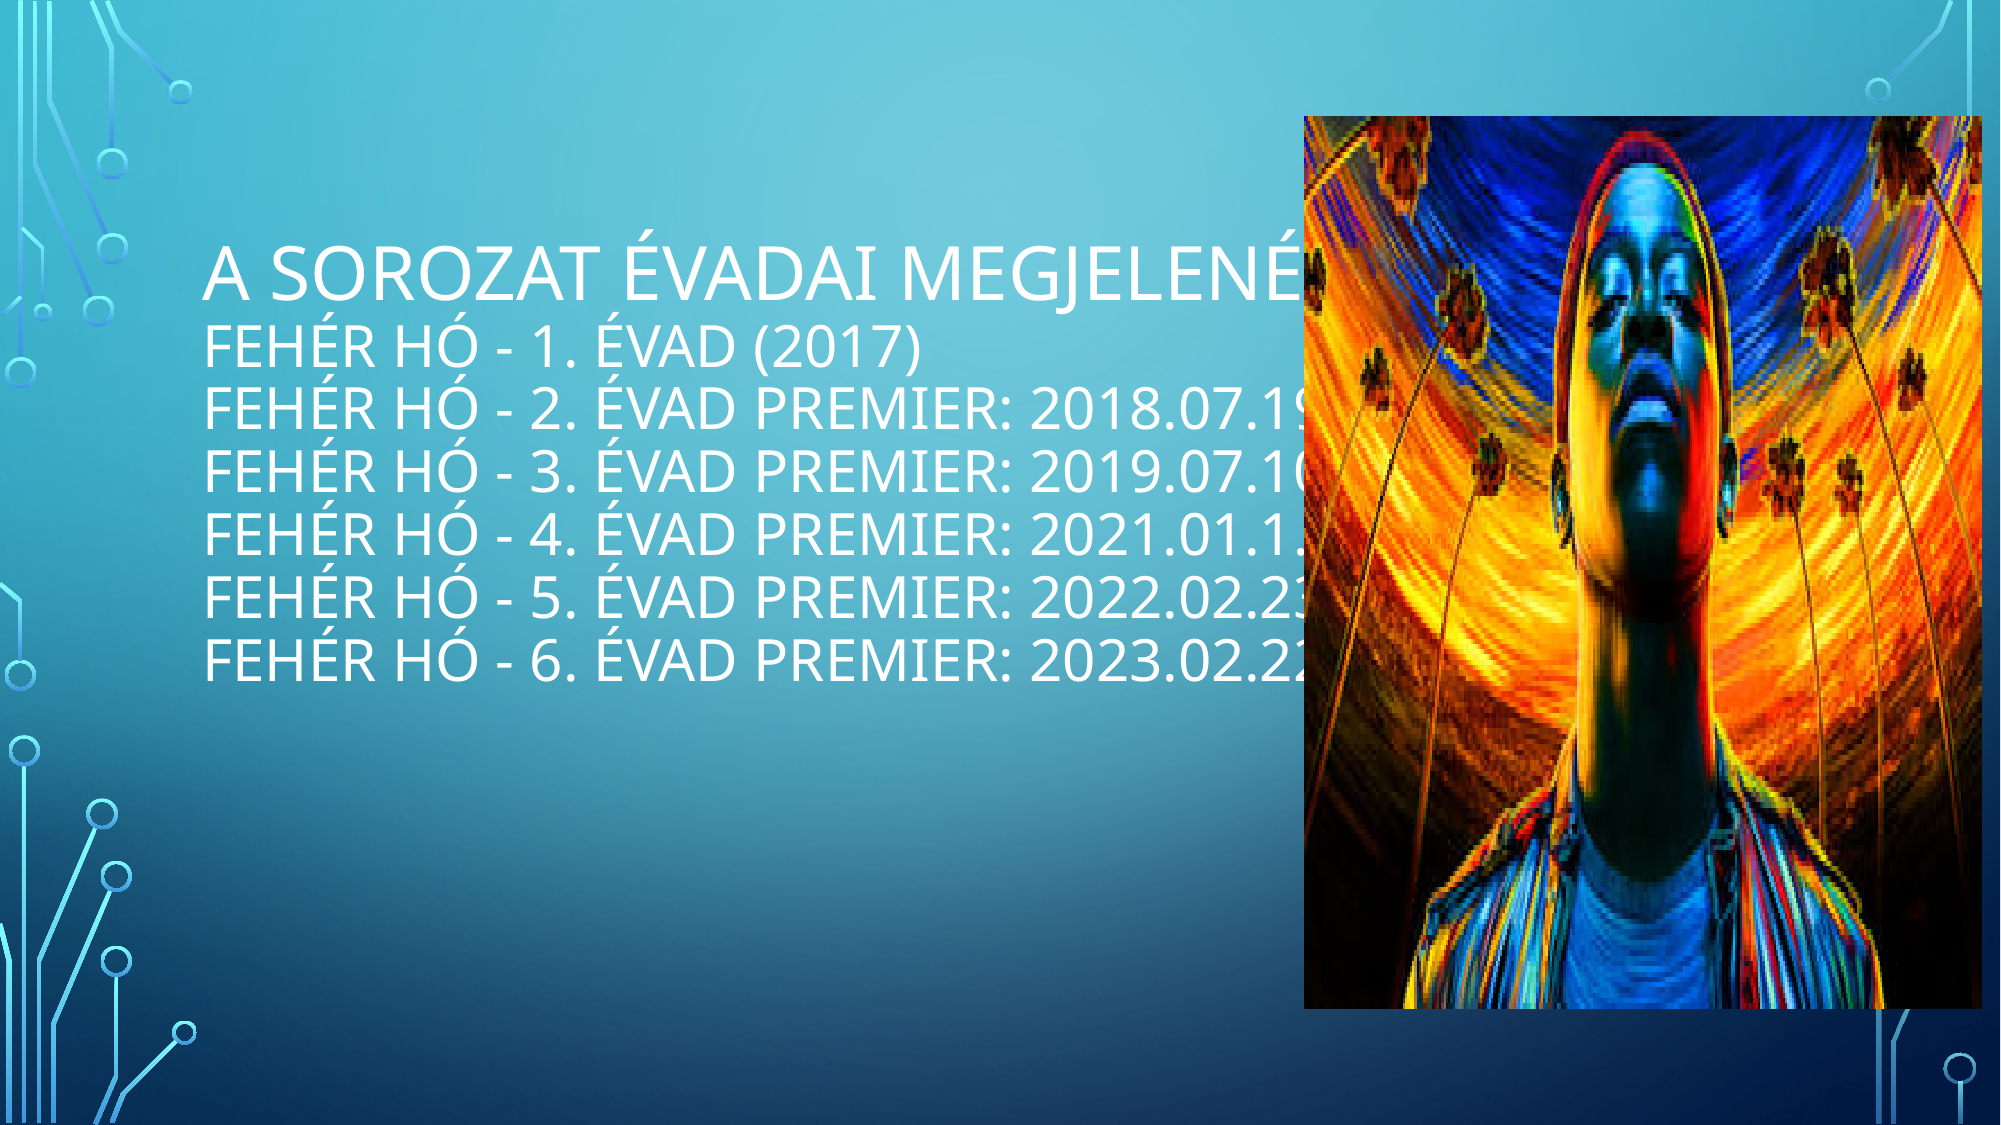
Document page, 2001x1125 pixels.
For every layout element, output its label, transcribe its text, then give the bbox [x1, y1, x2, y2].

picture [1304, 116, 1982, 1009]
title A sorozat évadai megjelenése: Fehér hó - 1. évad (2017) Fehér hó - 2. évad Premier: 2018.07.19. Fehér hó - 3. évad Premier: 2019.07.10. Fehér hó - 4. évad premier: 2021.01.1. Fehér hó - 5. évad Premier: 2022.02.23. Fehér hó - 6. évad Premier: 2023.02.22. [187, 101, 1813, 829]
